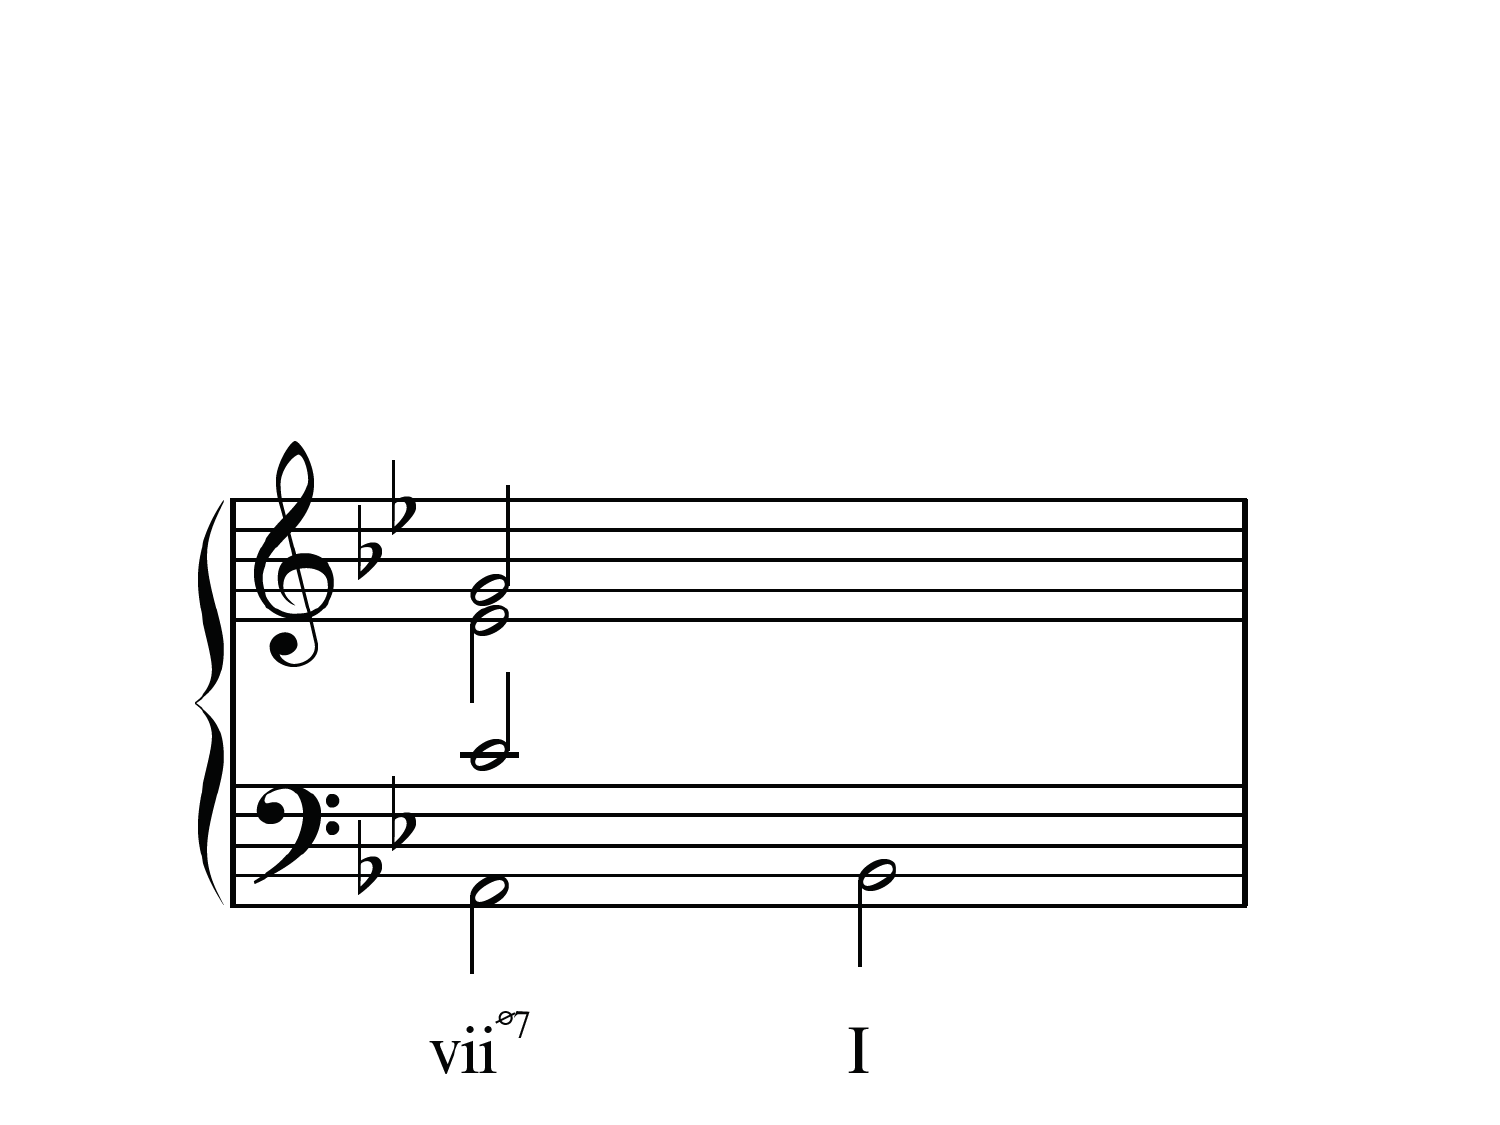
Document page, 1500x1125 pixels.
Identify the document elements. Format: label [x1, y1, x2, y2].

picture [139, 424, 1274, 1101]
